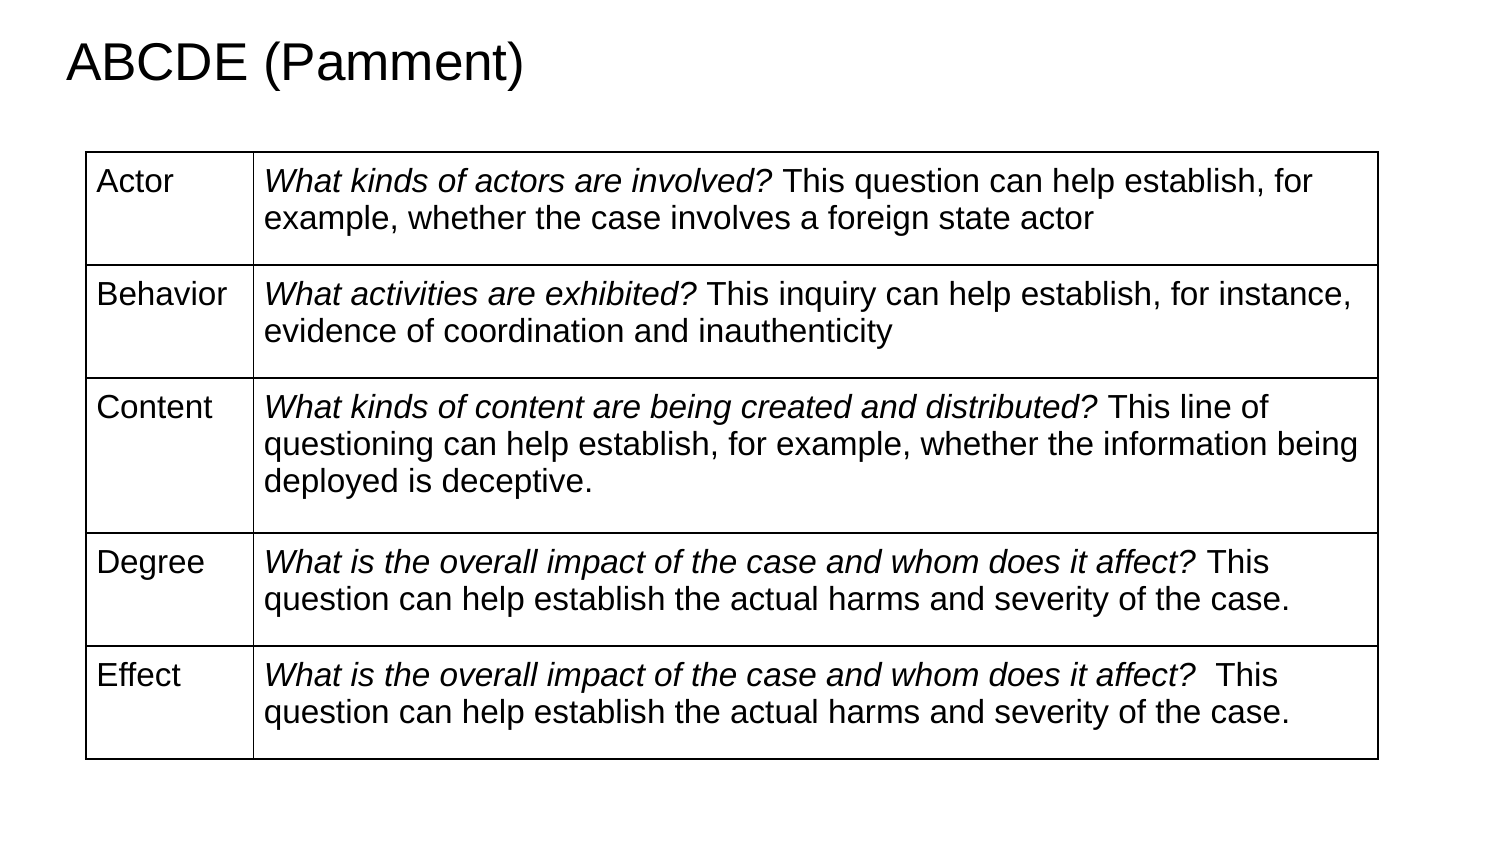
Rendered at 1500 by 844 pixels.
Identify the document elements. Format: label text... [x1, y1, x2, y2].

table_cell Content [87, 379, 253, 532]
table_cell What is the overall impact of the case and whom does it affect? This question can help establish the actual harms and severity of the case. [254, 647, 1377, 758]
title ABCDE (Pamment) [51, 12, 1449, 107]
table_cell Behavior [87, 266, 253, 377]
table_cell What is the overall impact of the case and whom does it affect? This question can help establish the actual harms and severity of the case. [254, 534, 1377, 645]
table_cell Degree [87, 534, 253, 645]
table_cell Effect [87, 647, 253, 758]
table_cell What kinds of content are being created and distributed? This line of questioning can help establish, for example, whether the information being deployed is deceptive. [254, 379, 1377, 532]
table_cell What activities are exhibited? This inquiry can help establish, for instance, evidence of coordination and inauthenticity [254, 266, 1377, 377]
table_header Actor [87, 153, 253, 264]
table_header What kinds of actors are involved? This question can help establish, for example, whether the case involves a foreign state actor [254, 153, 1377, 264]
